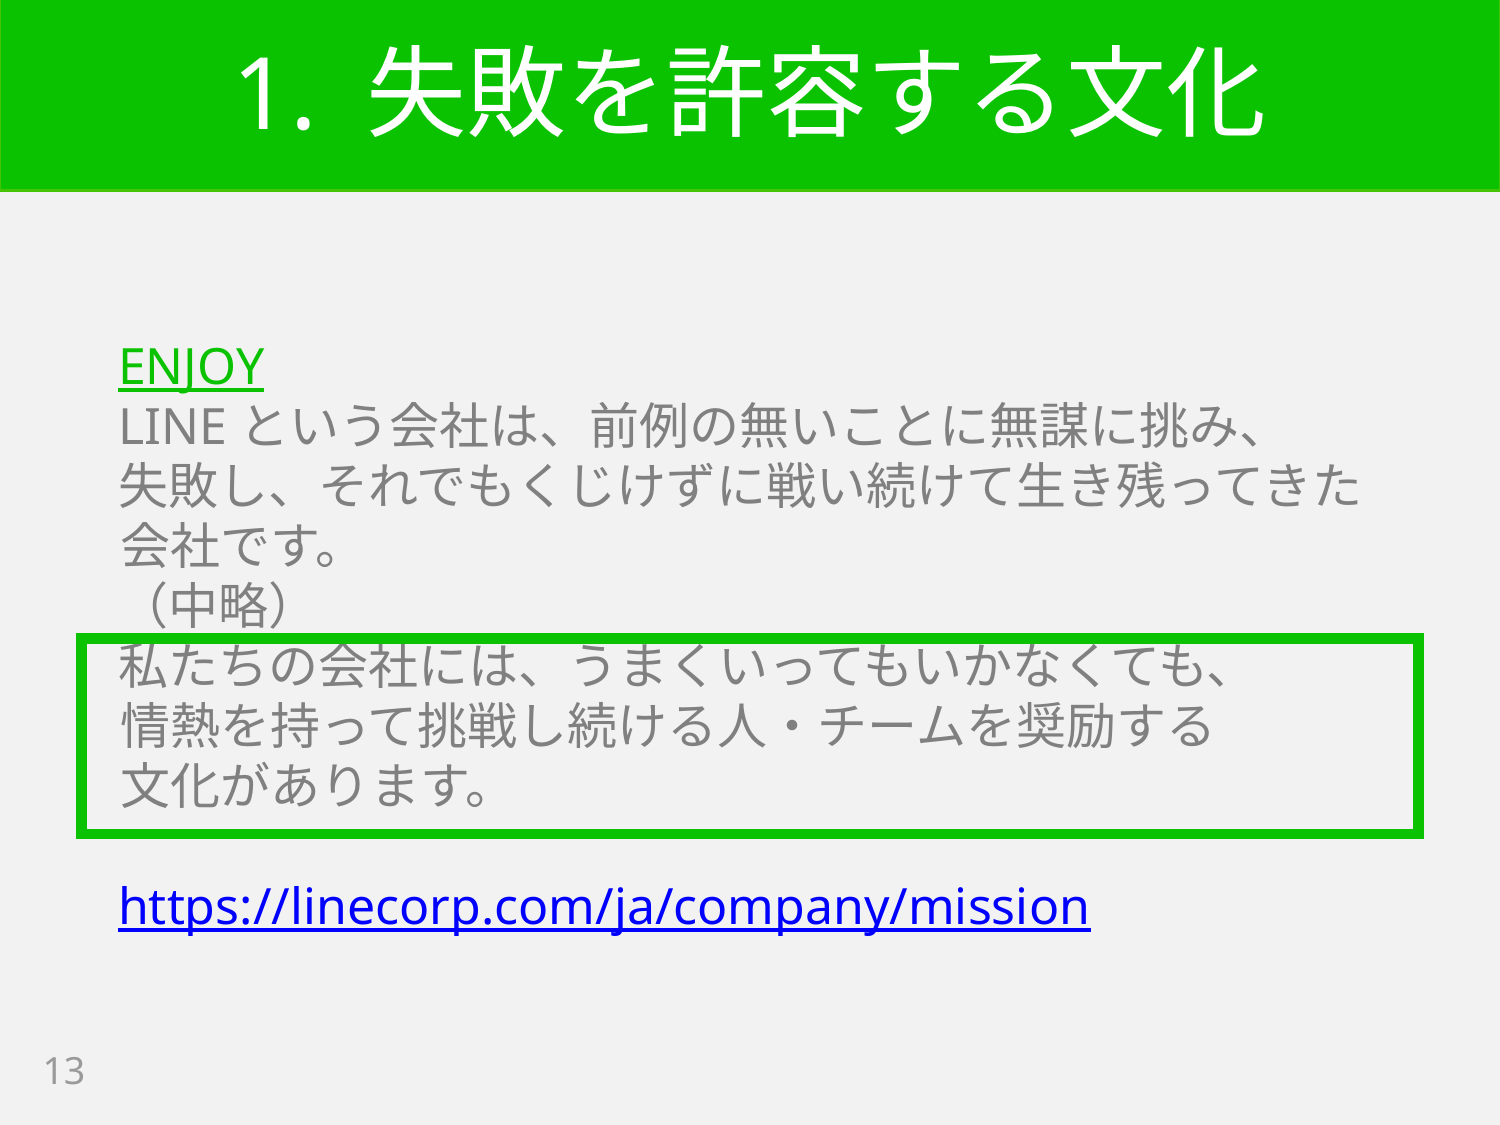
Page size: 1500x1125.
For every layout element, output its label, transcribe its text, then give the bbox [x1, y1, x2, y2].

list ENJOY LINEという会社は、前例の無いことに無謀に挑み、 失敗し、それでもくじけずに戦い続けて生き残ってきた 会社です。 （中略） 私たちの会社には、うまくいってもいかなくても、 情熱を持って挑戦し続ける人・チームを奨励する 文化があります。 https://linecorp.com/ja/company/mission [103, 277, 1397, 637]
slide_number 13 [27, 1042, 146, 1102]
title 1. 失敗を許容する文化 [0, 53, 1500, 140]
list ENJOY LINEという会社は、前例の無いことに無謀に挑み、 失敗し、それでもくじけずに戦い続けて生き残ってきた 会社です。 （中略） 私たちの会社には、うまくいってもいかなくても、 情熱を持って挑戦し続ける人・チームを奨励する 文化があります。 https://linecorp.com/ja/company/mission [103, 835, 1397, 1000]
text_box [80, 637, 1420, 835]
